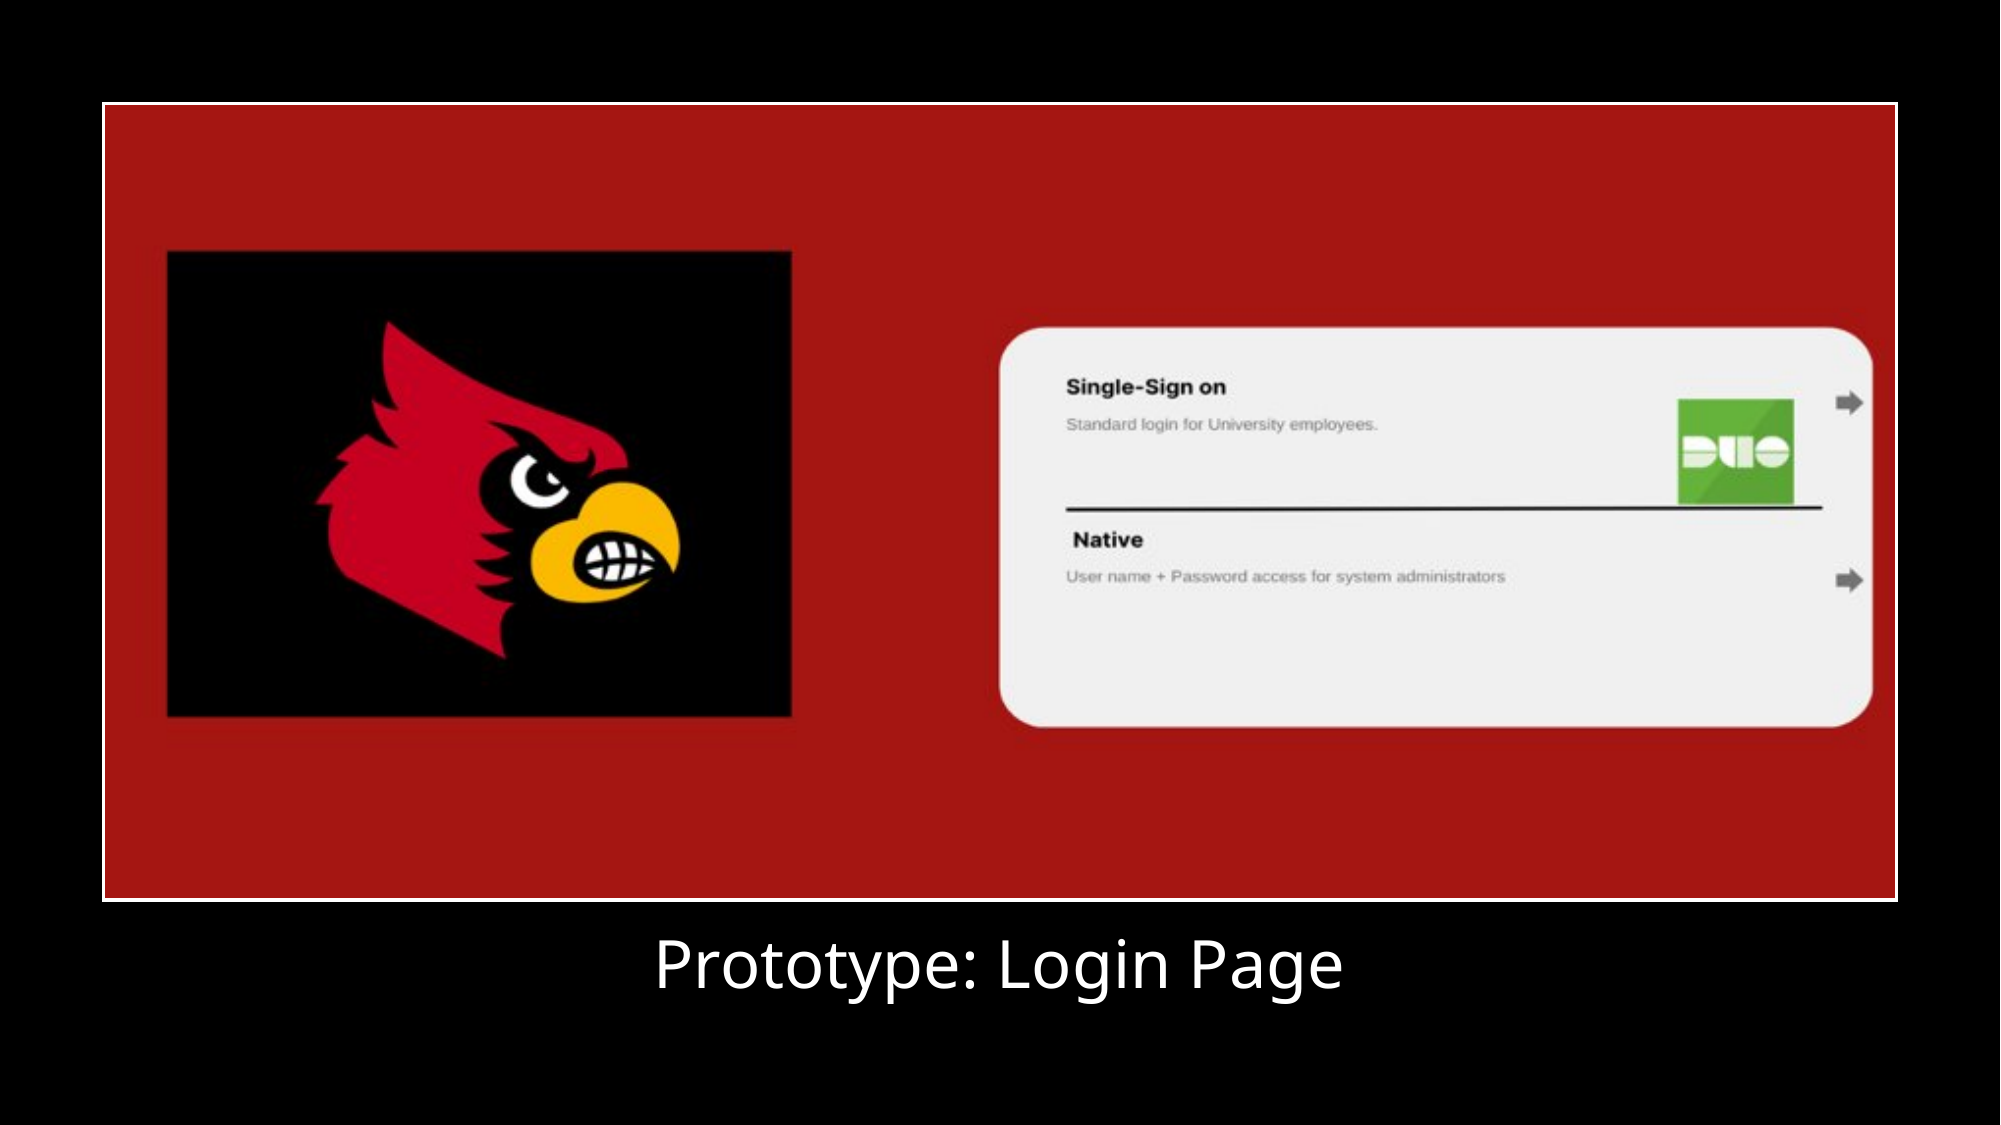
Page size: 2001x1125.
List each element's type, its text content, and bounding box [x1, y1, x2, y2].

title Prototype: Login Page [105, 914, 1895, 1020]
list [104, 104, 1895, 899]
